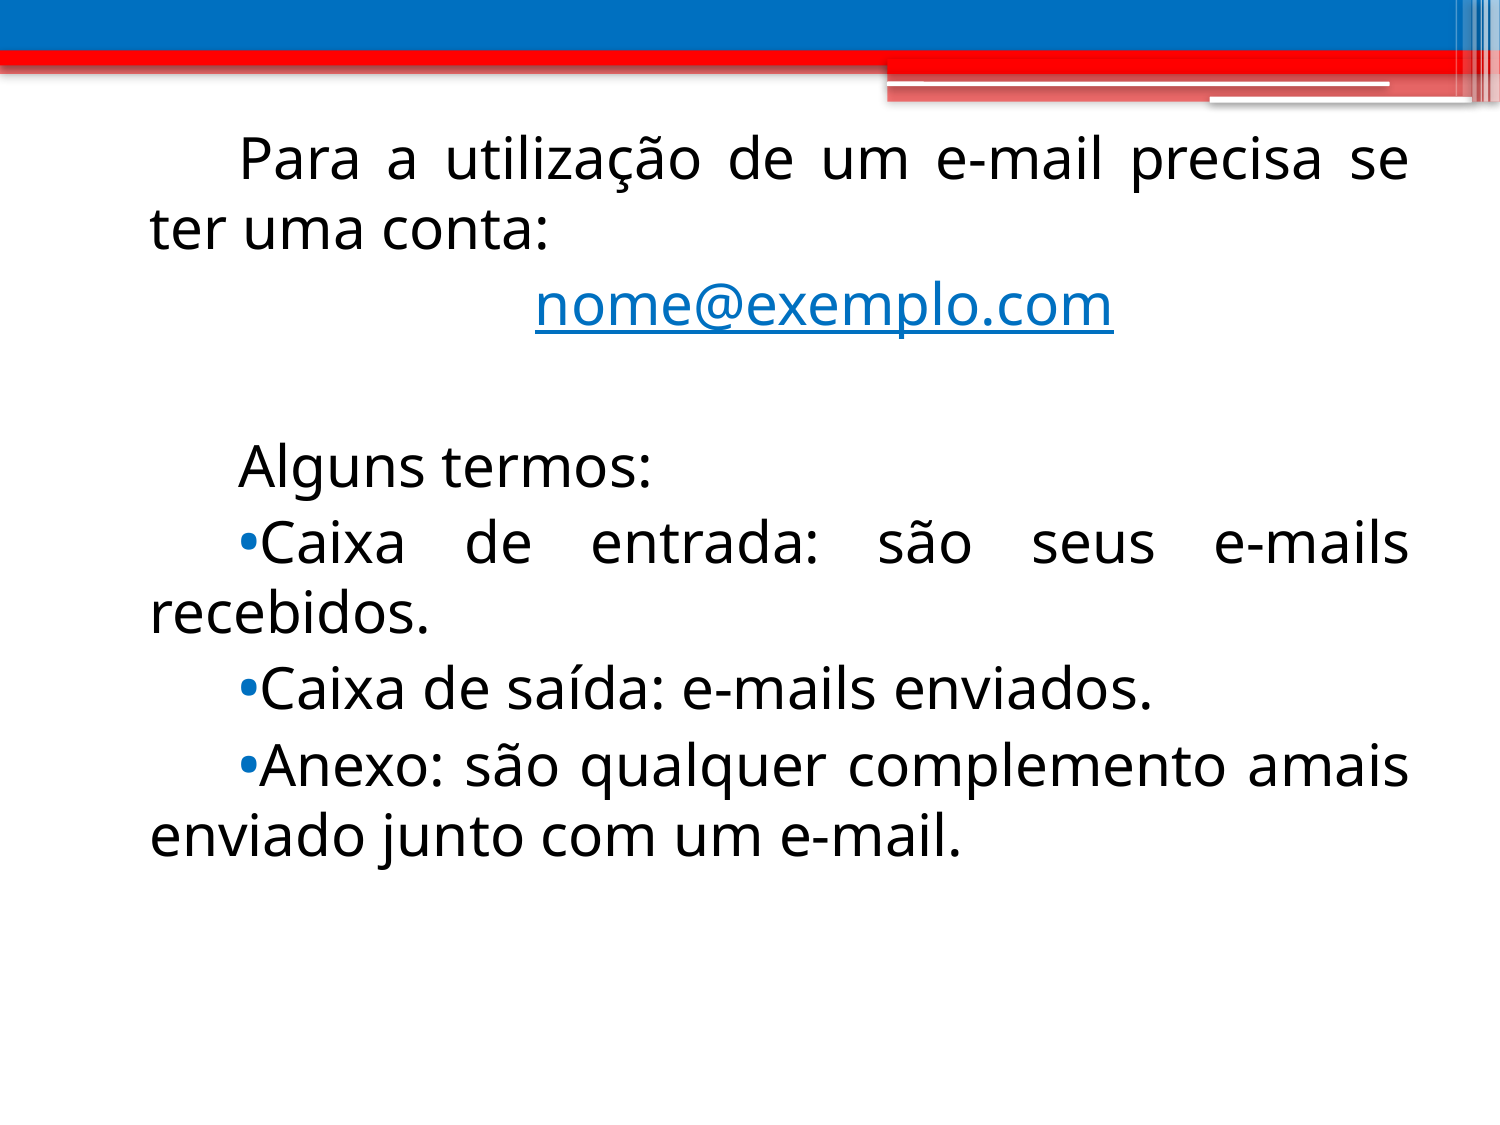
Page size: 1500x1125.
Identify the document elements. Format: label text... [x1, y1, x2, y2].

list Para a utilização de um e-mail precisa se ter uma conta: nome@exemplo.com Alguns termos: Caixa de entrada: são seus e-mails recebidos. Caixa de saída: e-mails enviados. Anexo: são qualquer complemento amais enviado junto com um e-mail. [75, 113, 1425, 1079]
